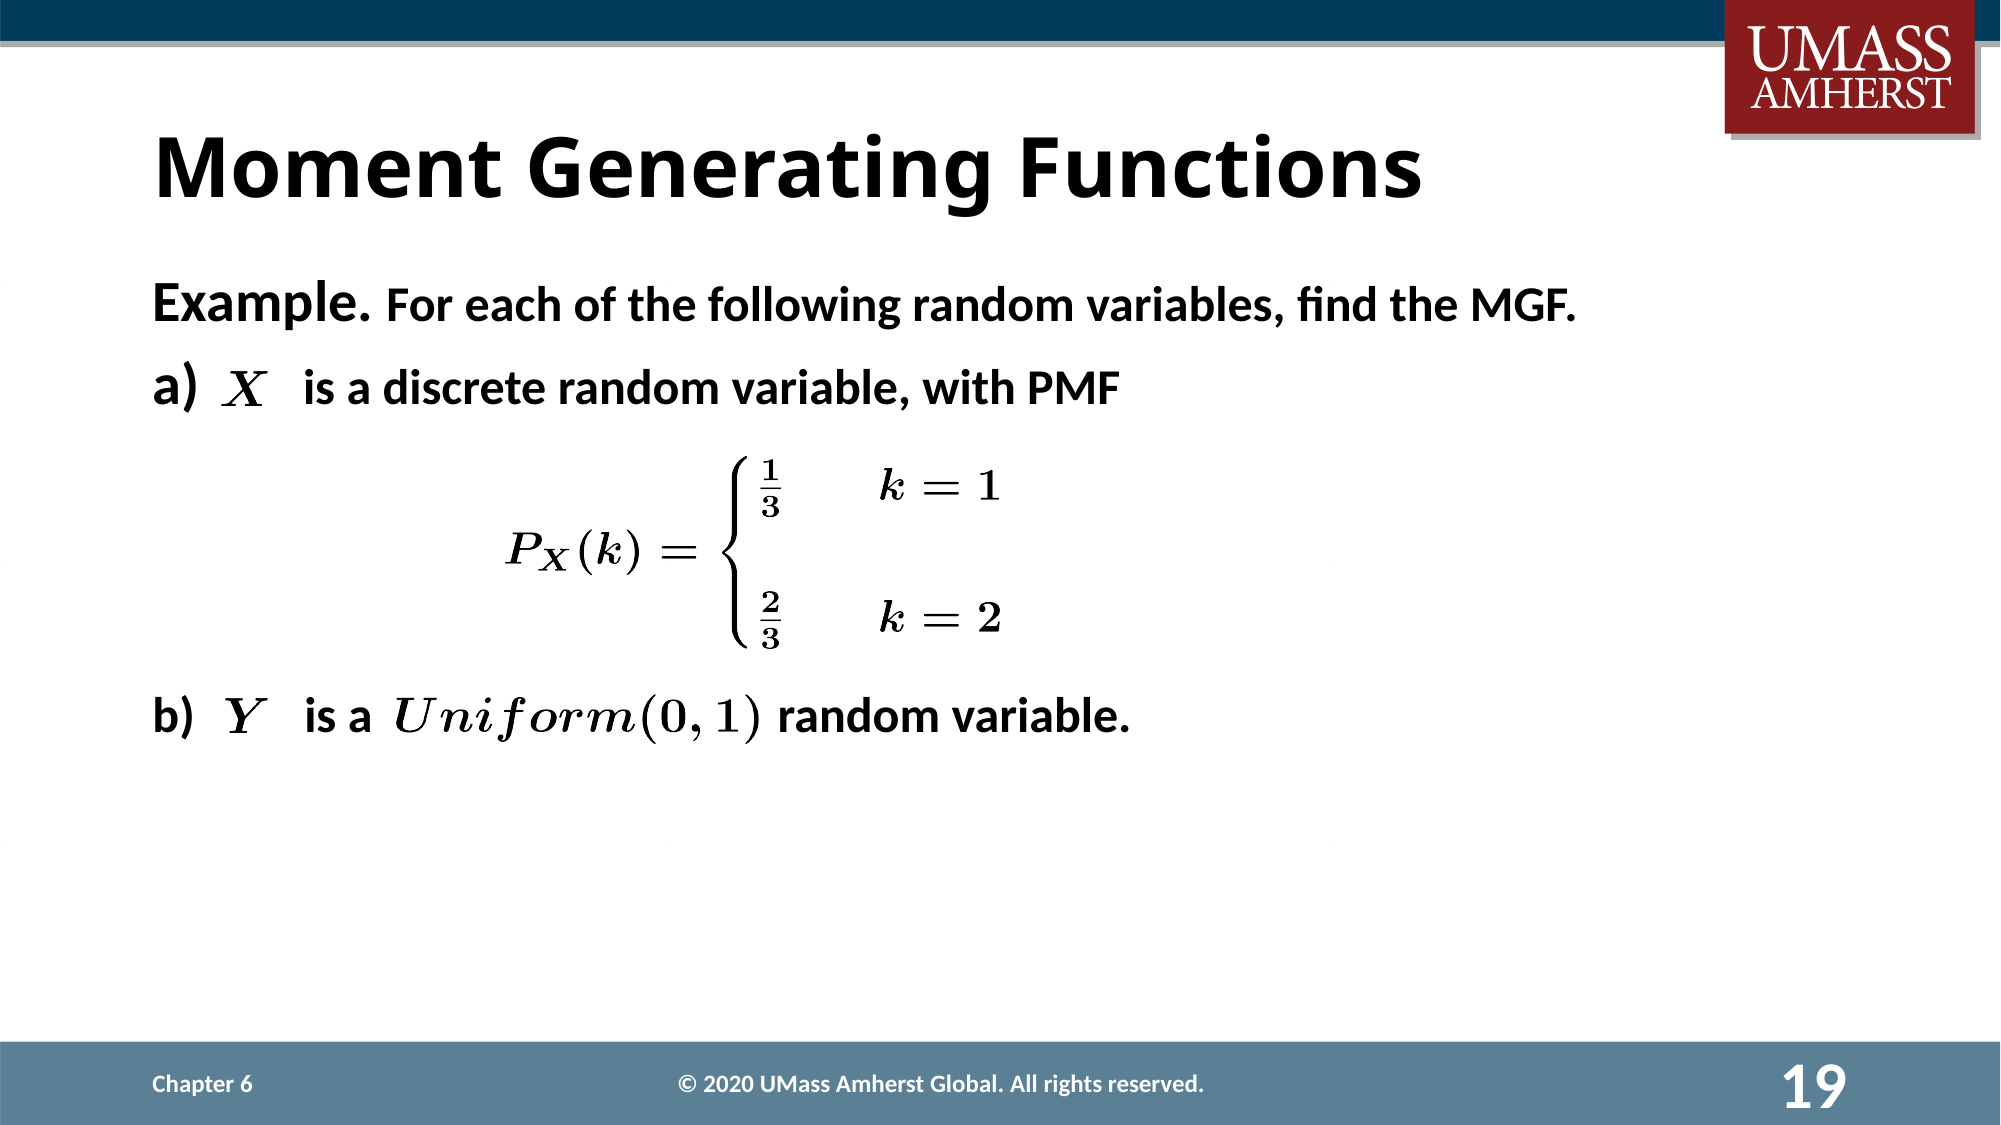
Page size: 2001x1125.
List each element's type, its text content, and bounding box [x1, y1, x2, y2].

slide_number 19 [1412, 1052, 1863, 1113]
title Moment Generating Functions [137, 108, 1863, 233]
slide_number Chapter 6 [137, 1052, 588, 1113]
list Example. For each of the following random variables, find the MGF. is a discrete random variable, with PMF is a random variable. [137, 263, 1824, 976]
picture [0, 0, 2001, 1125]
text_box © 2020 UMass Amherst Global. All rights reserved. [662, 1060, 1338, 1121]
